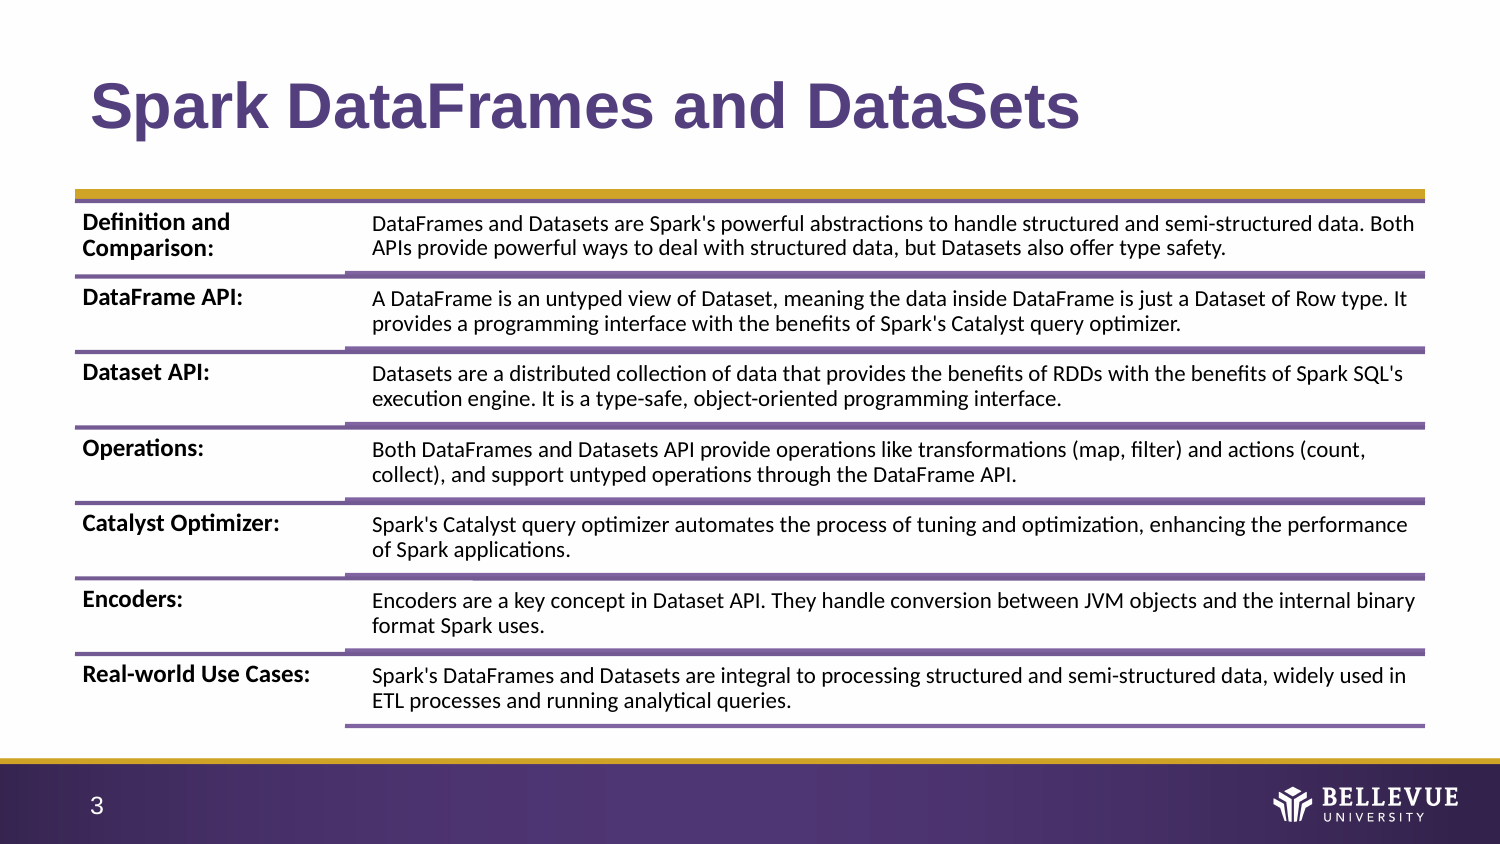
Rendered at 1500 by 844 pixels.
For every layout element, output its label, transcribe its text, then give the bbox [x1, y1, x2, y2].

title Spark DataFrames and DataSets [75, 30, 1425, 150]
picture [0, 0, 1500, 844]
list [74, 200, 1426, 730]
